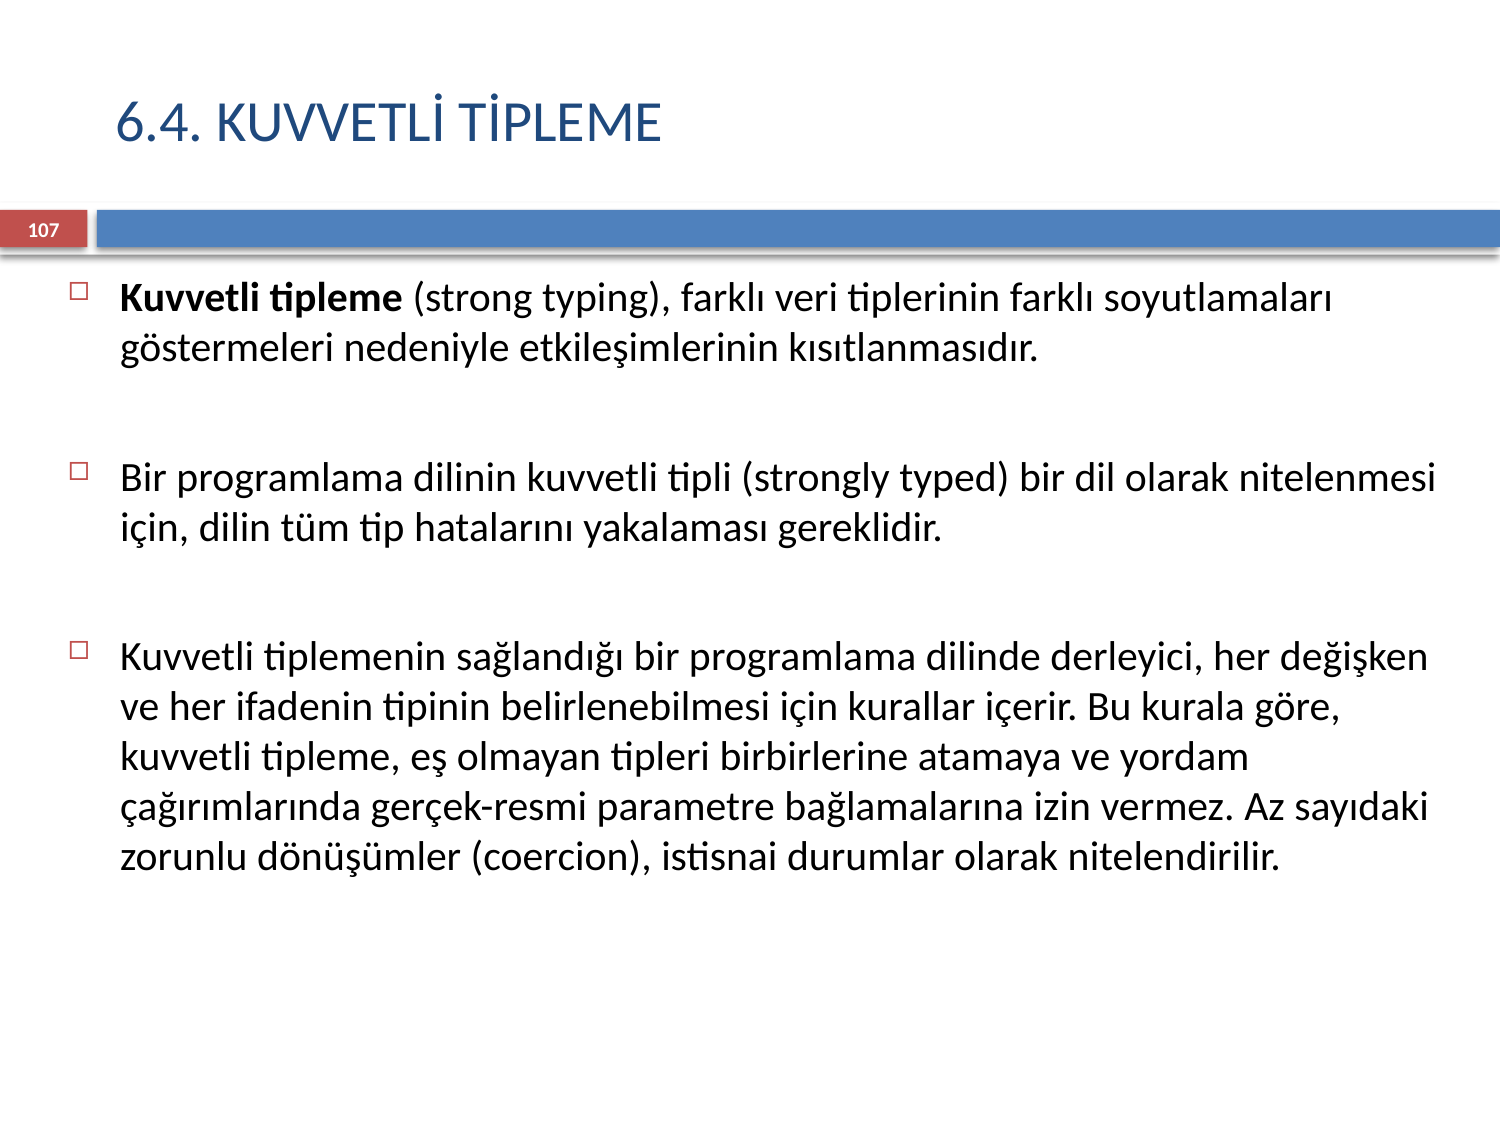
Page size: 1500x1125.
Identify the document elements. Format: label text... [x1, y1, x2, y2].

text_box Kuvvetli tipleme (strong typing), farklı veri tiplerinin farklı soyutlamaları göstermeleri nedeniyle etkileşimlerinin kısıtlanmasıdır. Bir programlama dilinin kuvvetli tipli (strongly typed) bir dil olarak nitelenmesi için, dilin tüm tip hatalarını yakalaması gereklidir. Kuvvetli tiplemenin sağlandığı bir programlama dilinde derleyici, her değişken ve her ifadenin tipinin belirlenebilmesi için kurallar içerir. Bu kurala göre, kuvvetli tipleme, eş olmayan tipleri birbirlerine atamaya ve yordam çağırımlarında gerçek-resmi parametre bağlamalarına izin vermez. Az sayıdaki zorunlu dönüşümler (coercion), istisnai durumlar olarak nitelendirilir. [53, 262, 1483, 1000]
text_box 6.4. KUVVETLİ TİPLEME [100, 37, 1438, 200]
text_box 107 [0, 208, 88, 249]
